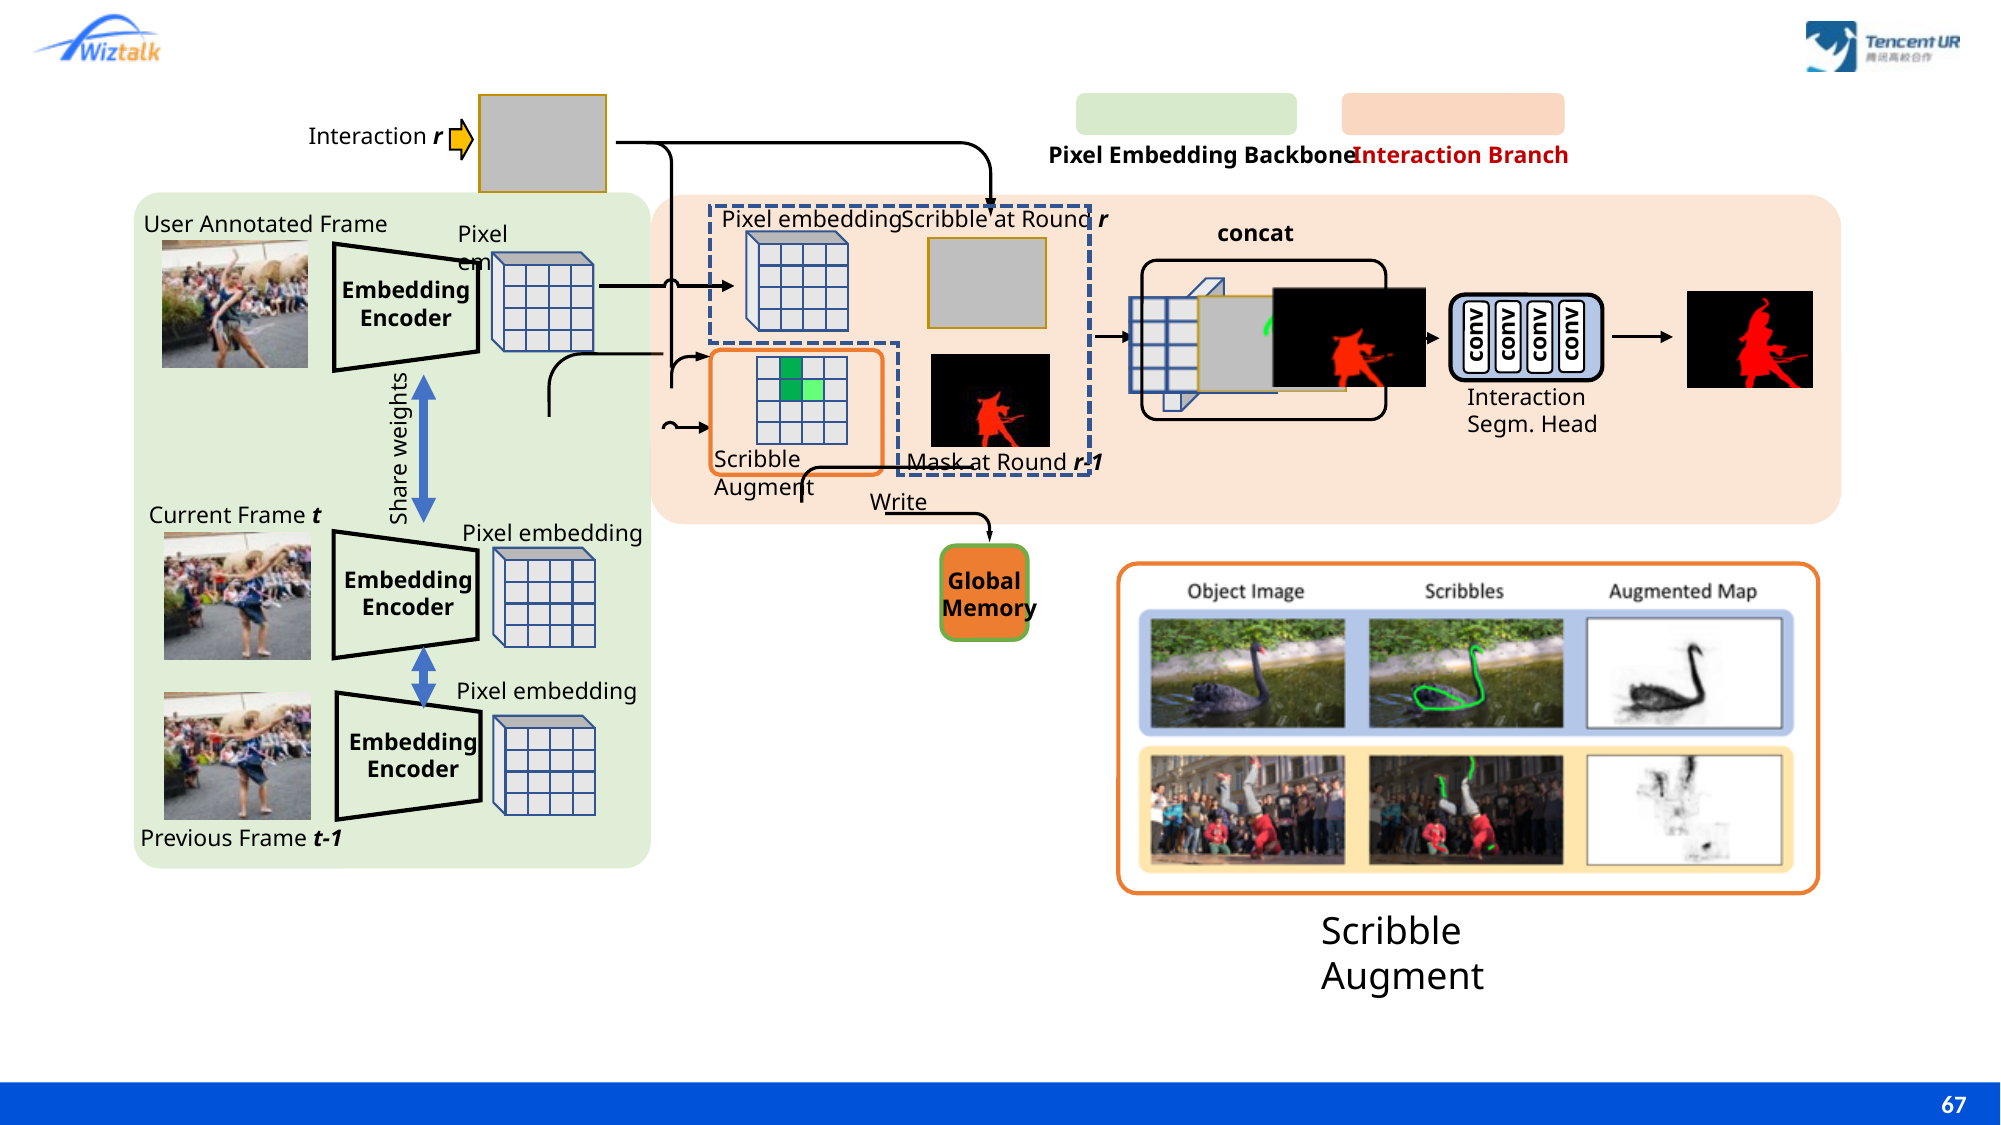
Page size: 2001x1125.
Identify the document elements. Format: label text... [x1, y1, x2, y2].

picture [20, 5, 184, 73]
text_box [130, 192, 652, 869]
text_box [1118, 563, 1819, 894]
text_box Scribble Augment [1306, 900, 1631, 1005]
slide_number 67 [1862, 1073, 1983, 1125]
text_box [300, 94, 1842, 525]
picture [1806, 21, 1960, 72]
picture [1126, 575, 1798, 877]
text_box Global Memory [926, 558, 1052, 629]
text_box [941, 545, 1028, 558]
text_box [941, 629, 1028, 640]
